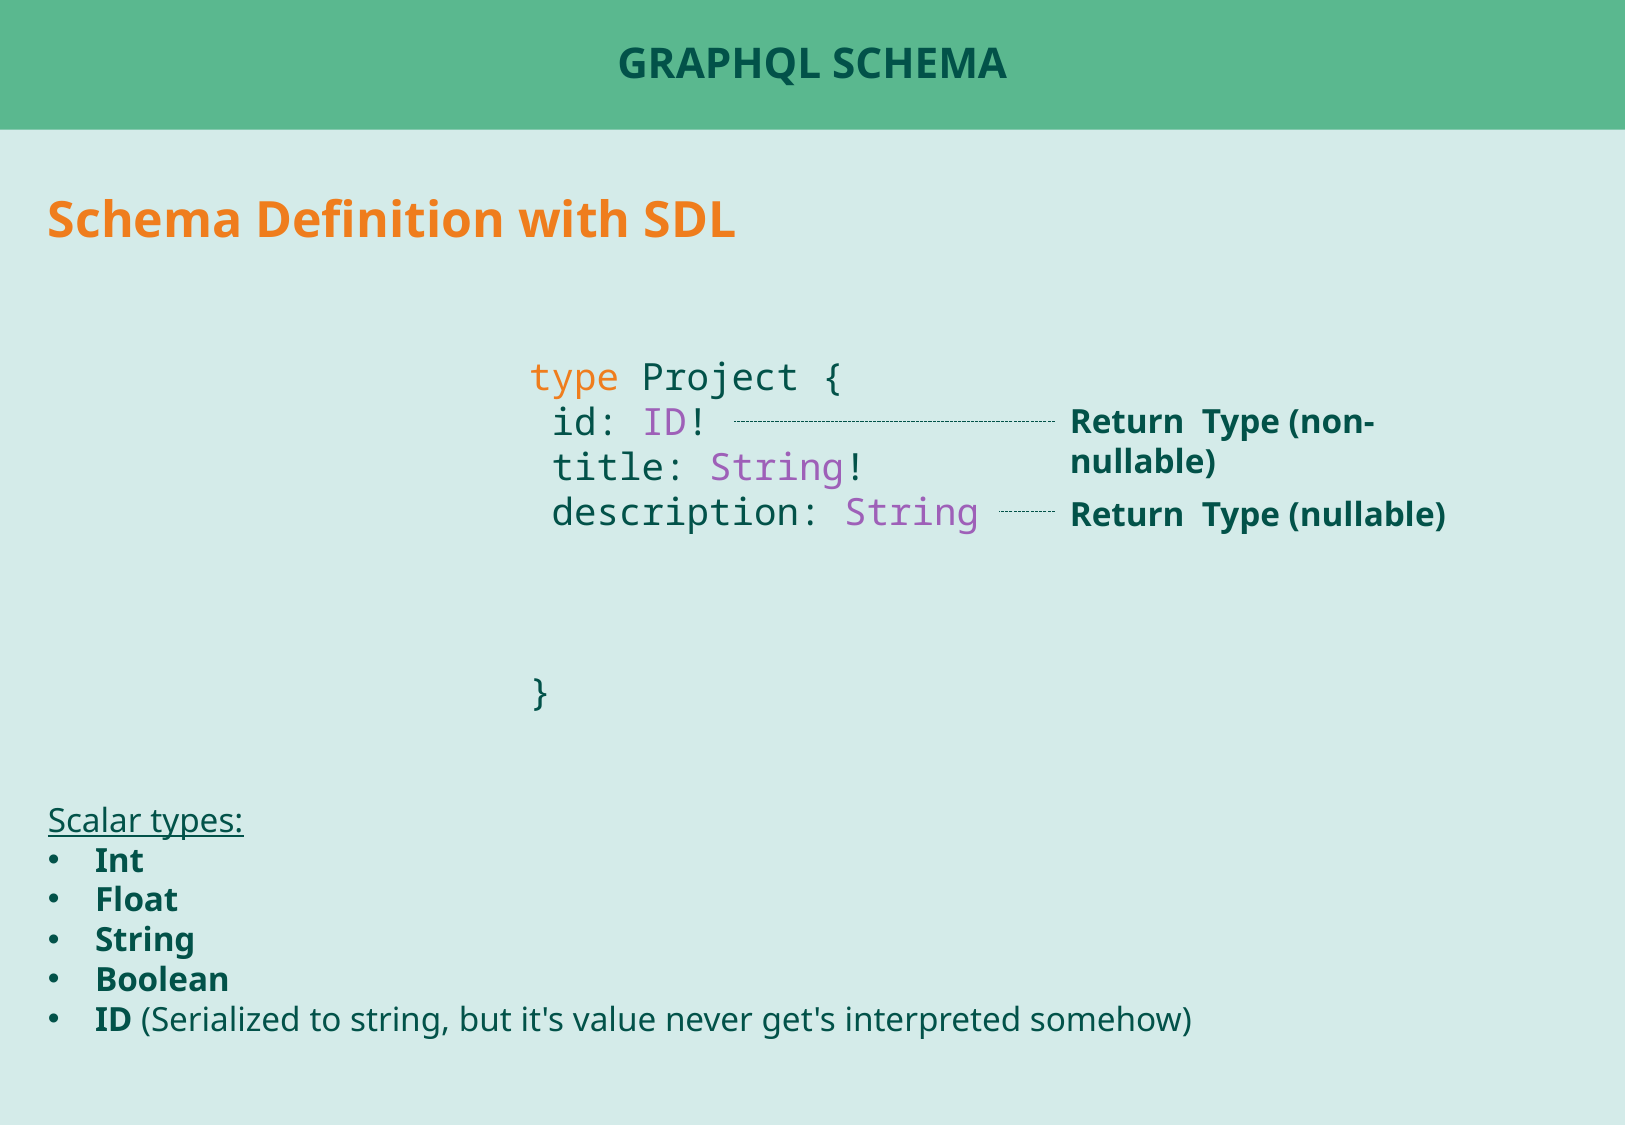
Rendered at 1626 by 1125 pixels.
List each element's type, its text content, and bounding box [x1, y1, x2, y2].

text_box Scalar types: Int Float String Boolean ID (Serialized to string, but it's value never get's interpreted somehow) [33, 791, 1535, 1046]
text_box Return Type (nullable) [1054, 485, 1535, 541]
text_box Schema Definition with SDL [33, 168, 1592, 255]
text_box Return Type (non-nullable) [1054, 393, 1535, 485]
text_box type Project { id: ID! title: String! description: String } [514, 345, 1186, 791]
title GraphQL Schema [0, 0, 1625, 130]
